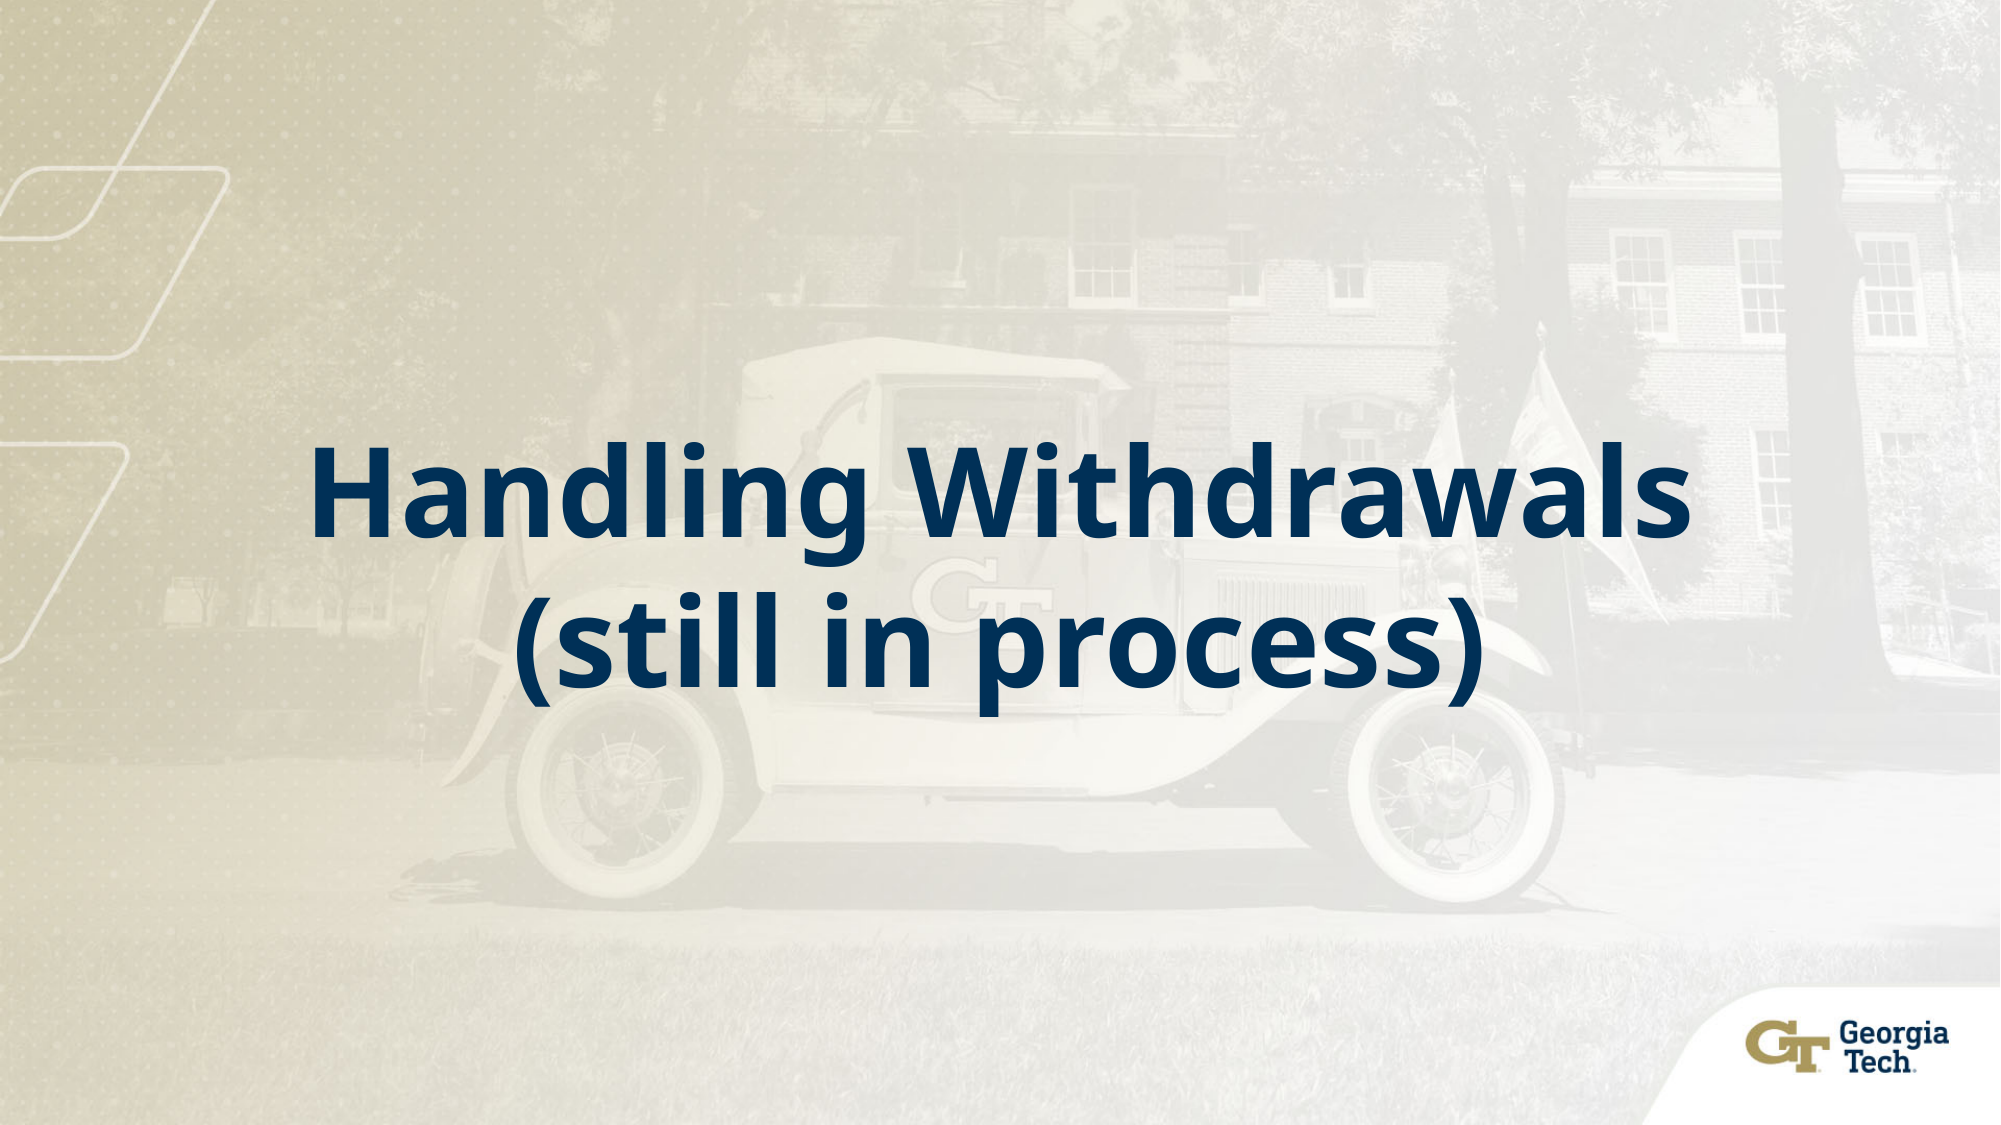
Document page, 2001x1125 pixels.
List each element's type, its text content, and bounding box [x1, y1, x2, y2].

title Handling Withdrawals (still in process) [269, 319, 1731, 806]
picture [0, 0, 2001, 1125]
